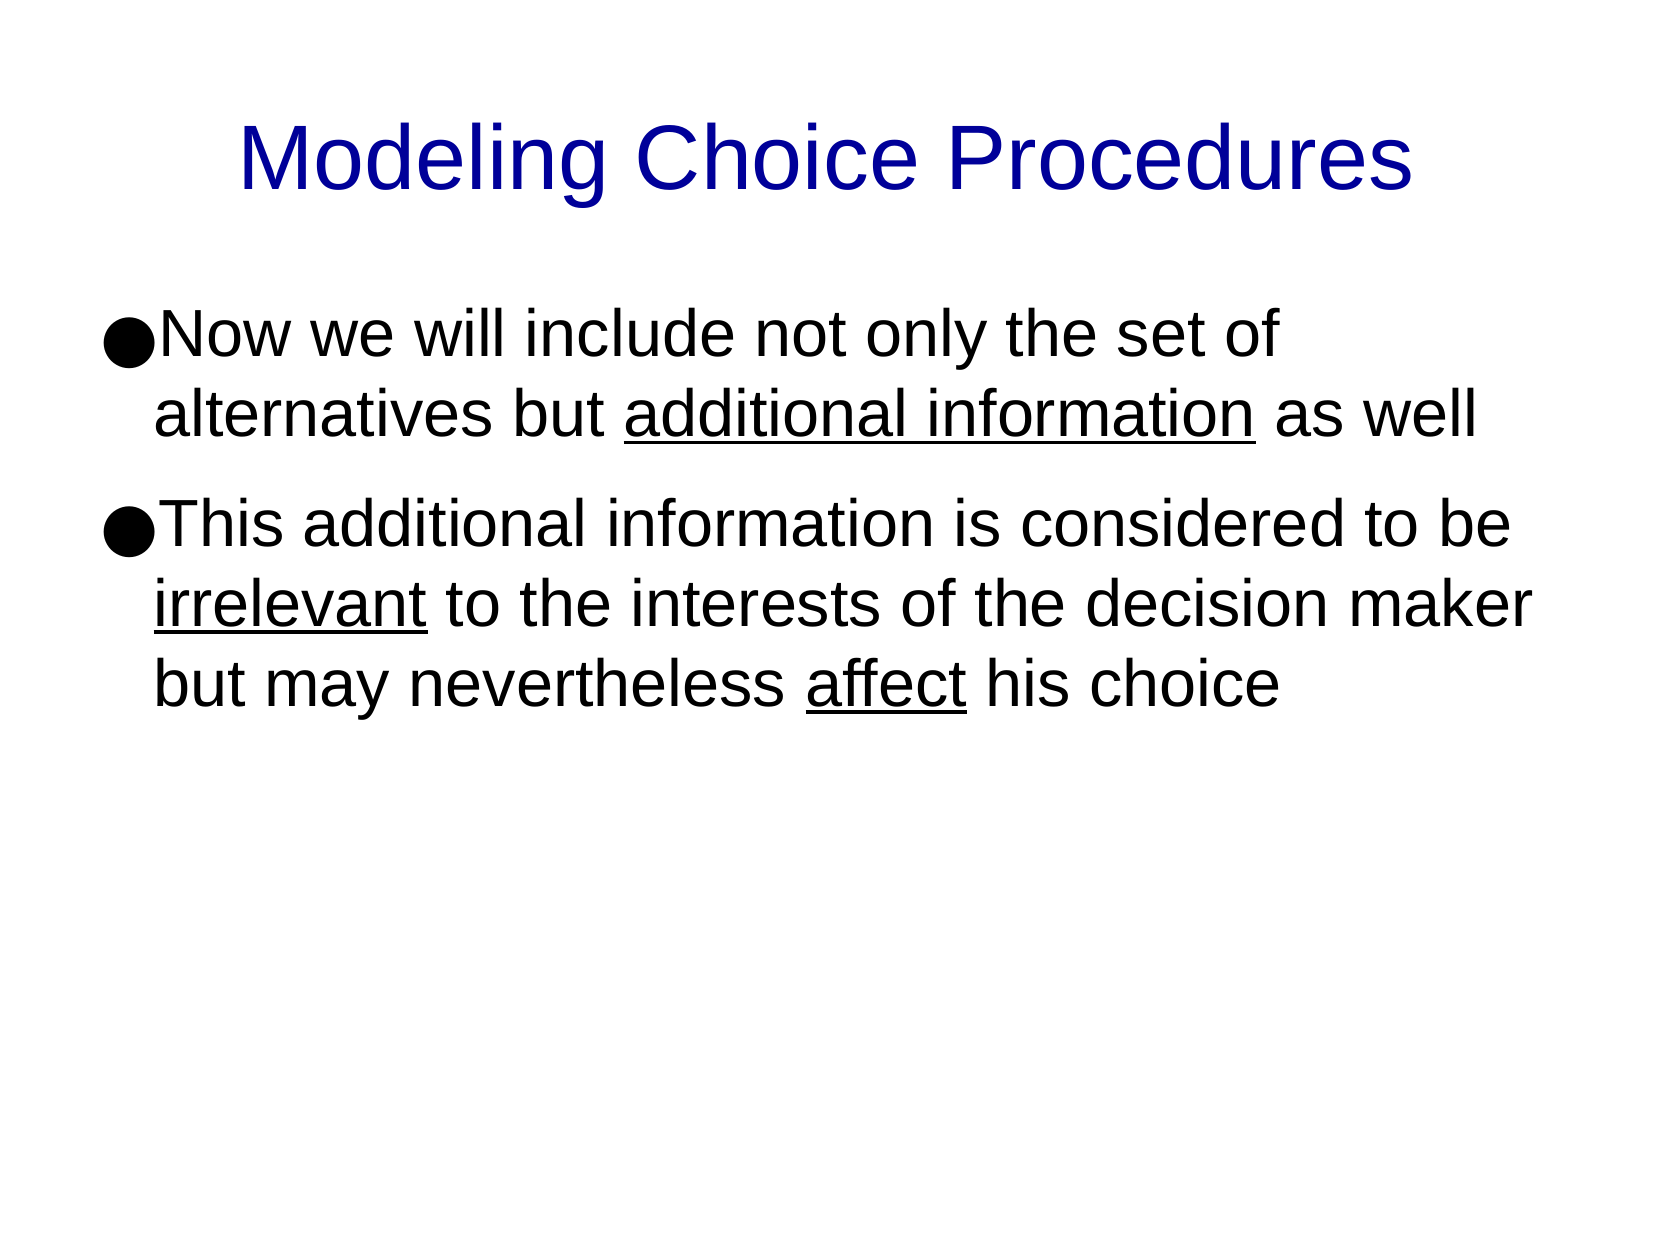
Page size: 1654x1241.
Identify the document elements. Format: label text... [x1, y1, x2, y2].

text_box Now we will include not only the set of alternatives but additional information as well This additional information is considered to be irrelevant to the interests of the decision maker but may nevertheless affect his choice [82, 290, 1571, 1010]
text_box Modeling Choice Procedures [82, 49, 1571, 257]
